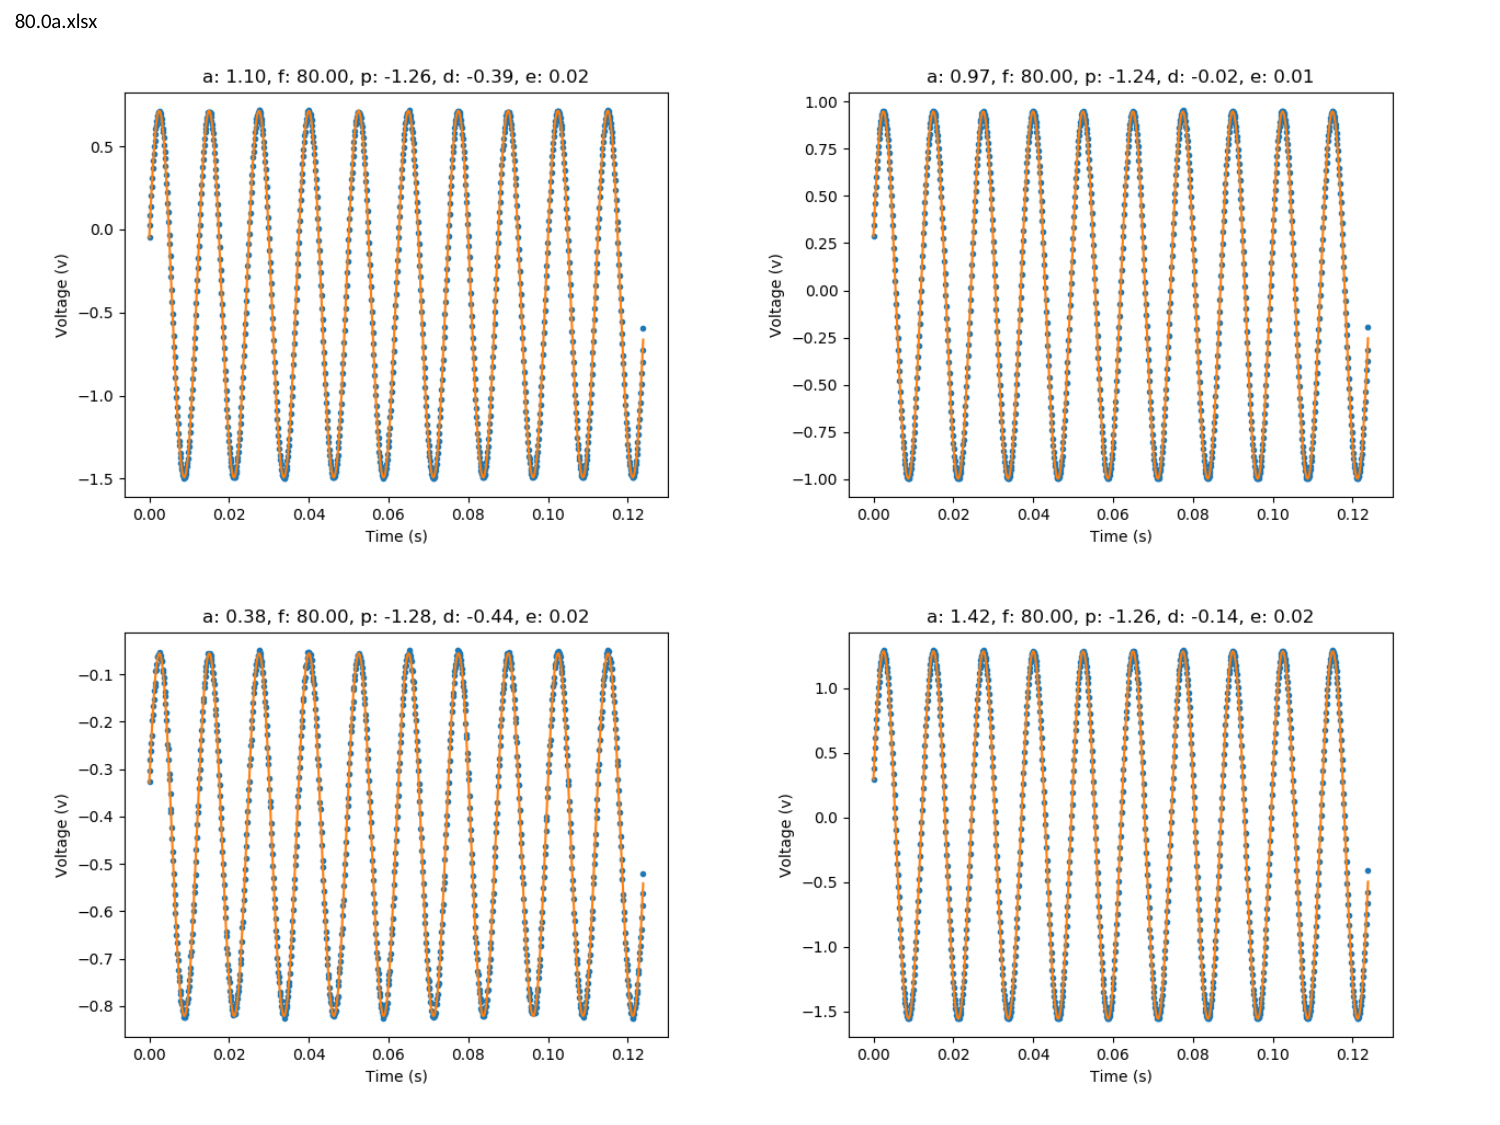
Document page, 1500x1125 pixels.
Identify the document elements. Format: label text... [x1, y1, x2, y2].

picture [37, 29, 739, 556]
text_box 80.0a.xlsx [0, 0, 300, 38]
picture [761, 29, 1463, 556]
picture [37, 569, 739, 1096]
picture [761, 569, 1463, 1096]
